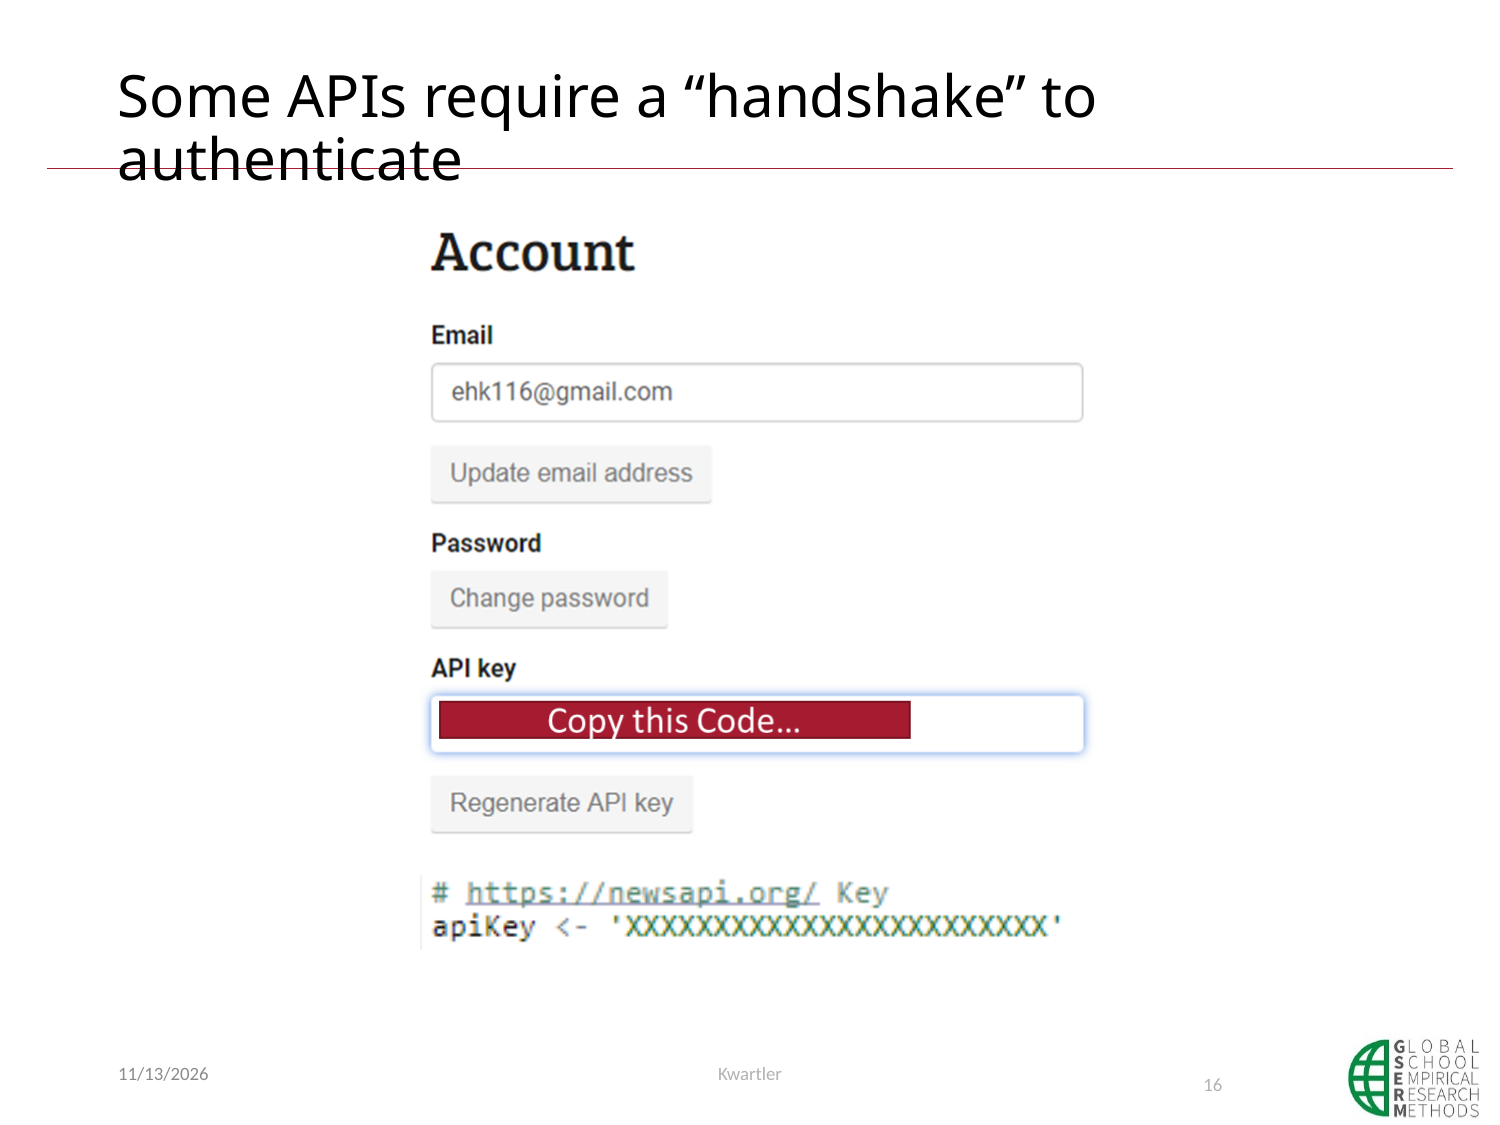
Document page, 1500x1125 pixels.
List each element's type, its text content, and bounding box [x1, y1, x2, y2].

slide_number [103, 1042, 441, 1103]
picture [420, 875, 1080, 950]
title Some APIs require a “handshake” to authenticate [103, 59, 1397, 157]
picture [400, 197, 1099, 835]
slide_number 16 [1188, 1042, 1330, 1103]
picture [1342, 1031, 1500, 1120]
footer Kwartler [496, 1042, 1004, 1103]
